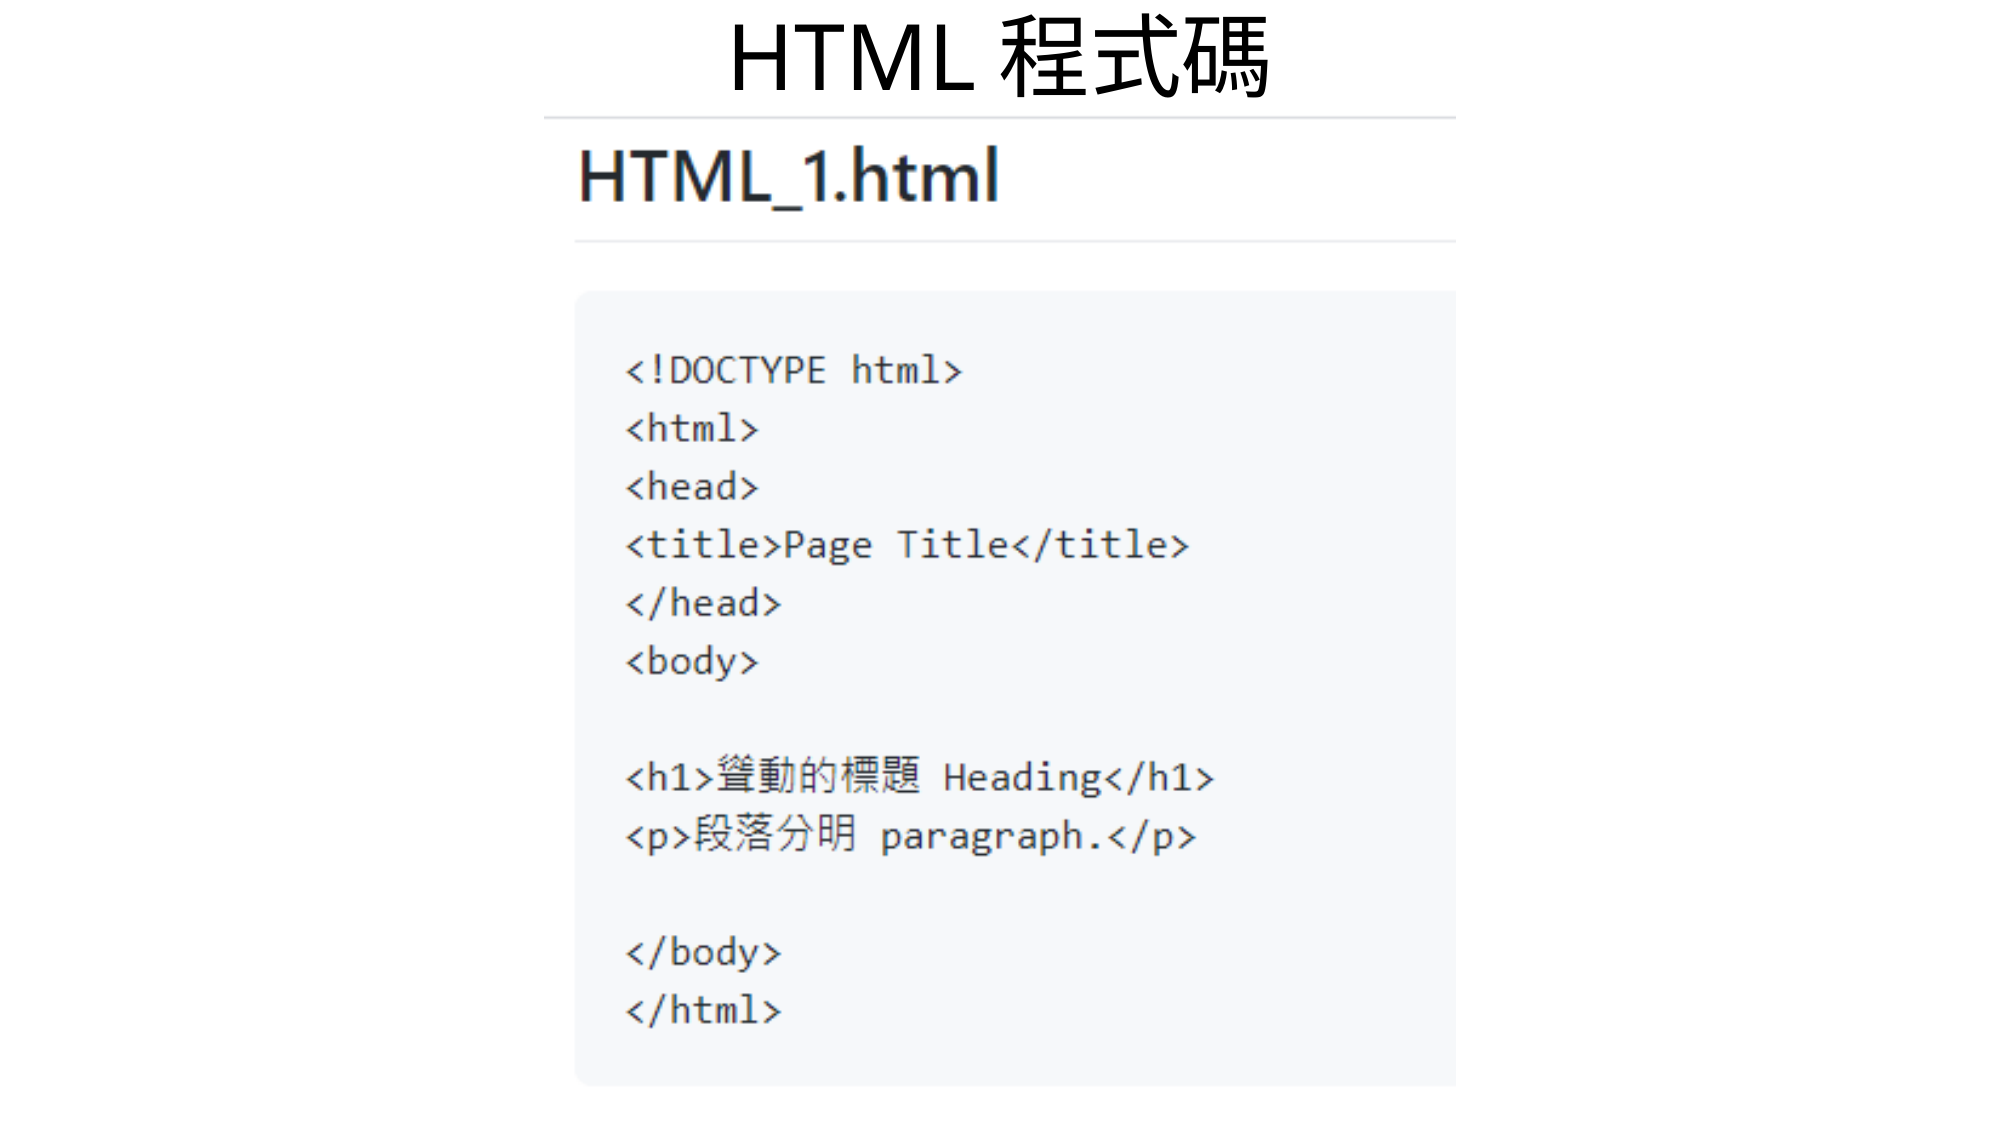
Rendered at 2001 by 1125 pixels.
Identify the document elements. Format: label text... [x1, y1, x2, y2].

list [544, 105, 1456, 1111]
title HTML程式碼 [137, 0, 1863, 123]
